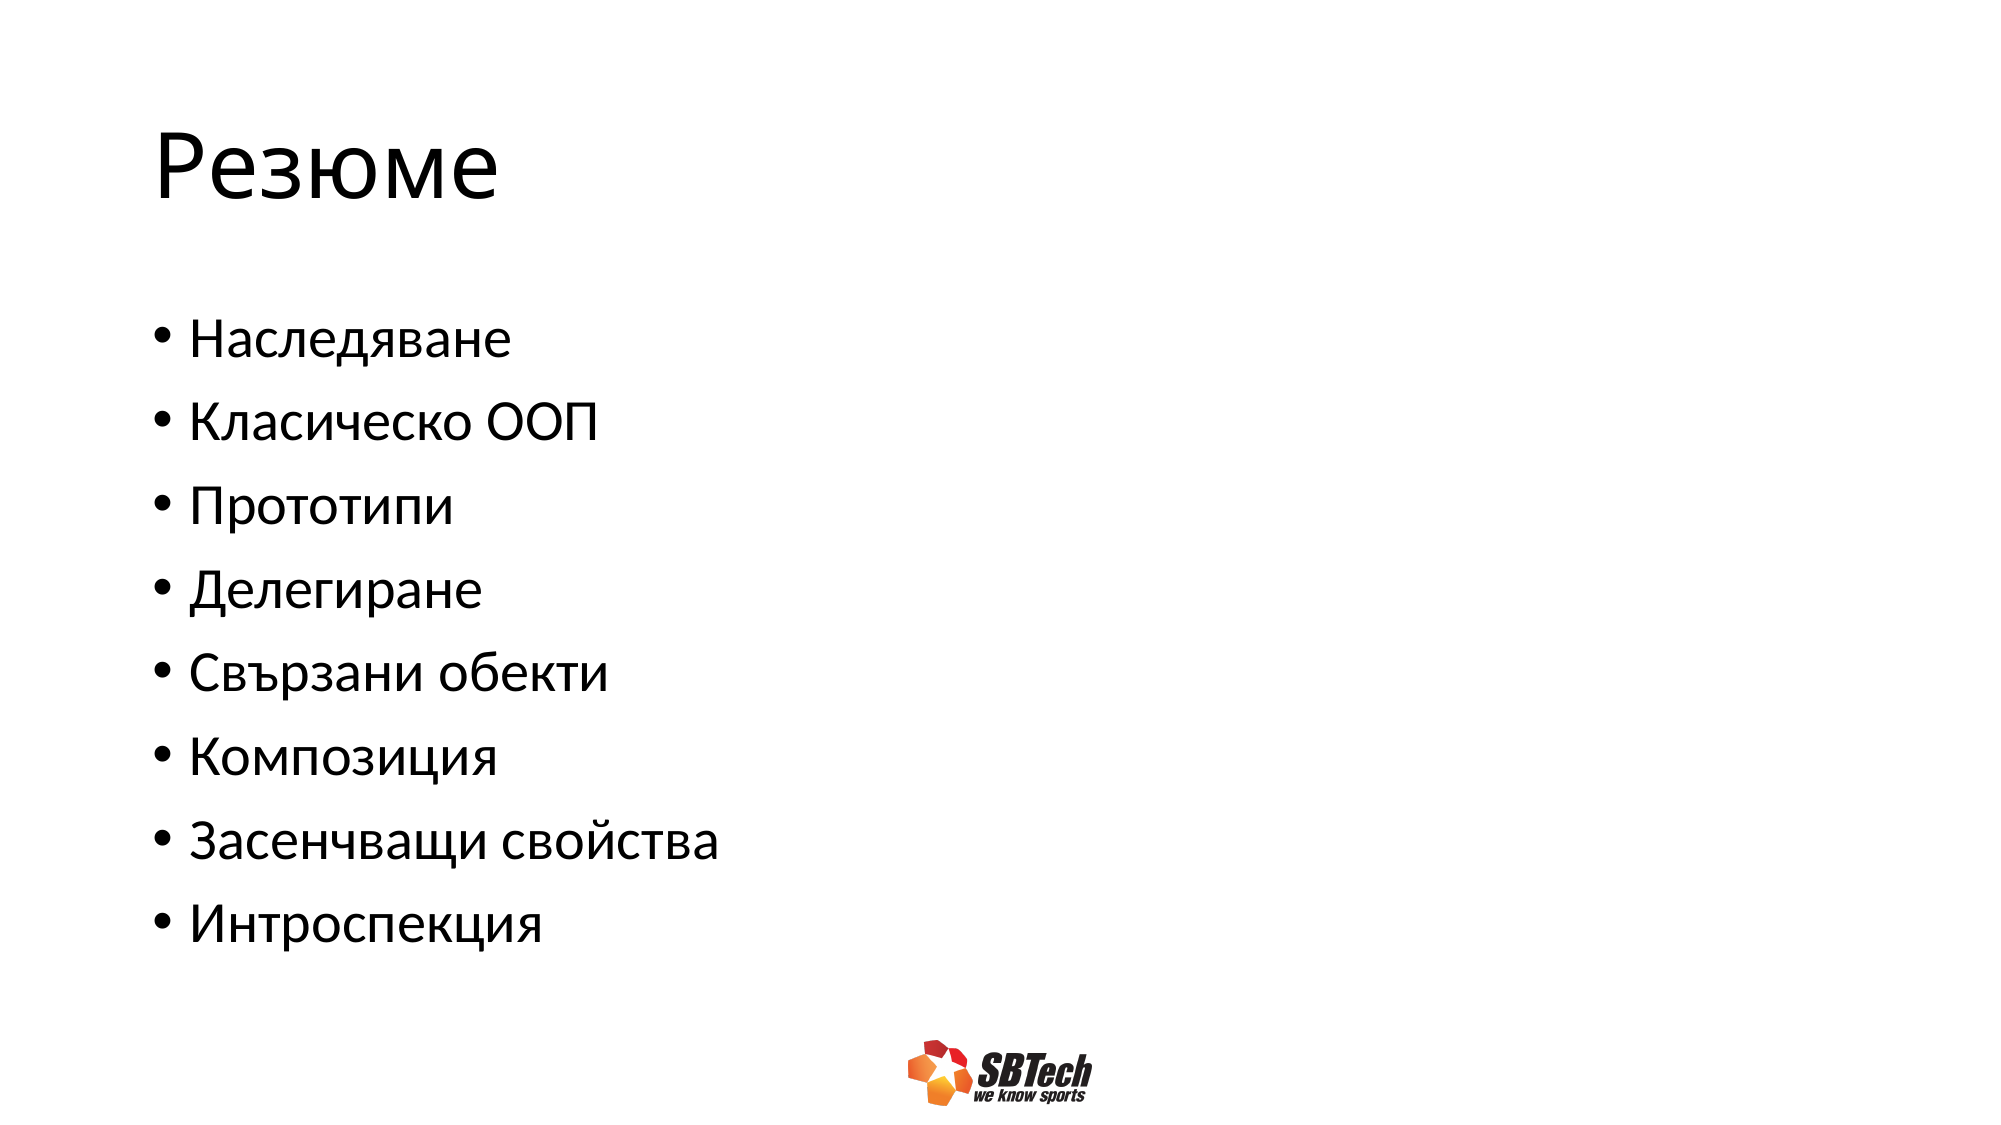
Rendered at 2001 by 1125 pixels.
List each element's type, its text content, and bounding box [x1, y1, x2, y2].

list Наследяване Класическо ООП Прототипи Делегиране Свързани обекти Композиция Засенчващи свойства Интроспекция [137, 299, 1863, 1014]
title Резюме [137, 59, 1863, 278]
picture [908, 1040, 1092, 1106]
